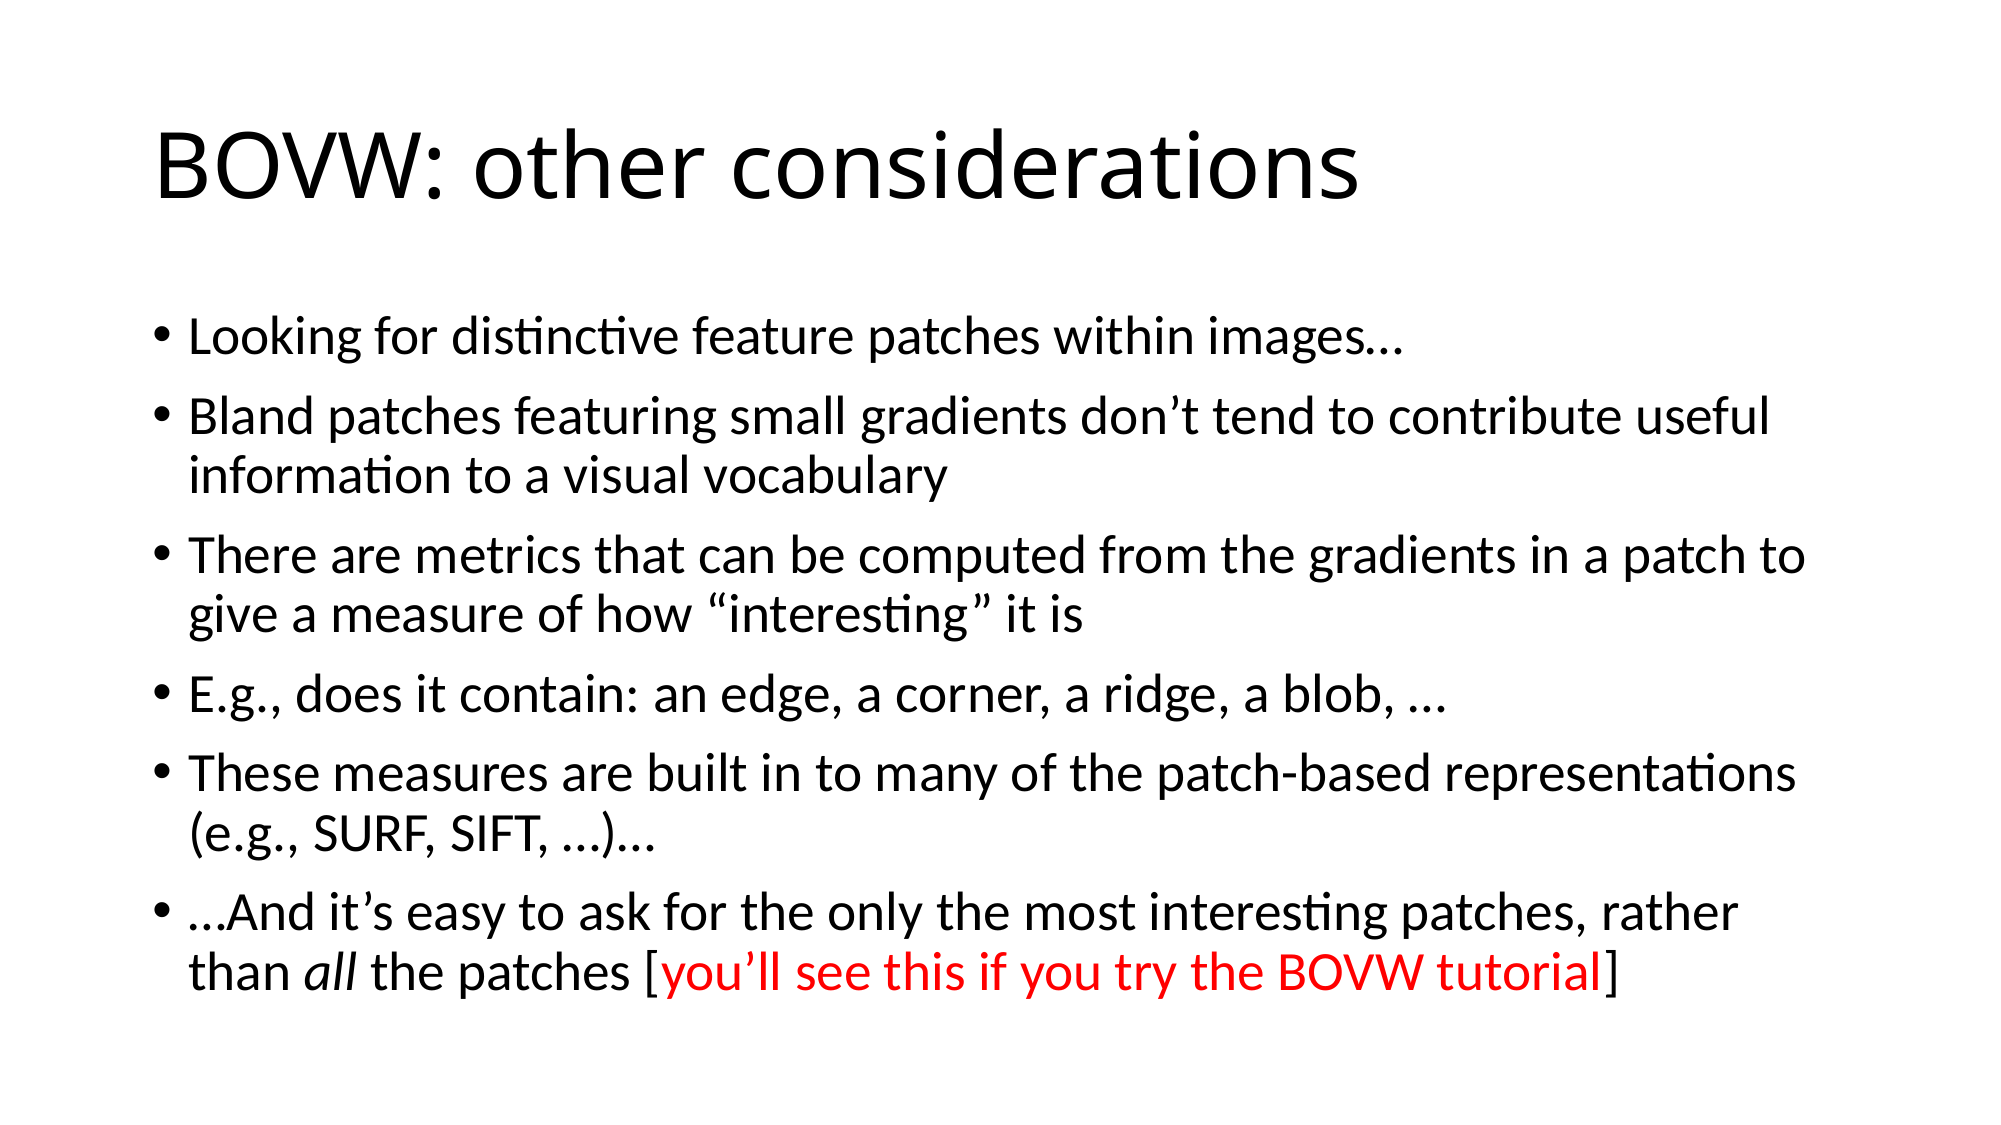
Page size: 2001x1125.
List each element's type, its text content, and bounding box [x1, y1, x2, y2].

list Looking for distinctive feature patches within images… Bland patches featuring small gradients don’t tend to contribute useful information to a visual vocabulary There are metrics that can be computed from the gradients in a patch to give a measure of how “interesting” it is E.g., does it contain: an edge, a corner, a ridge, a blob, … These measures are built in to many of the patch-based representations (e.g., SURF, SIFT, …)… …And it’s easy to ask for the only the most interesting patches, rather than all the patches [you’ll see this if you try the BOVW tutorial] [137, 299, 1863, 1014]
title BOVW: other considerations [137, 59, 1863, 278]
